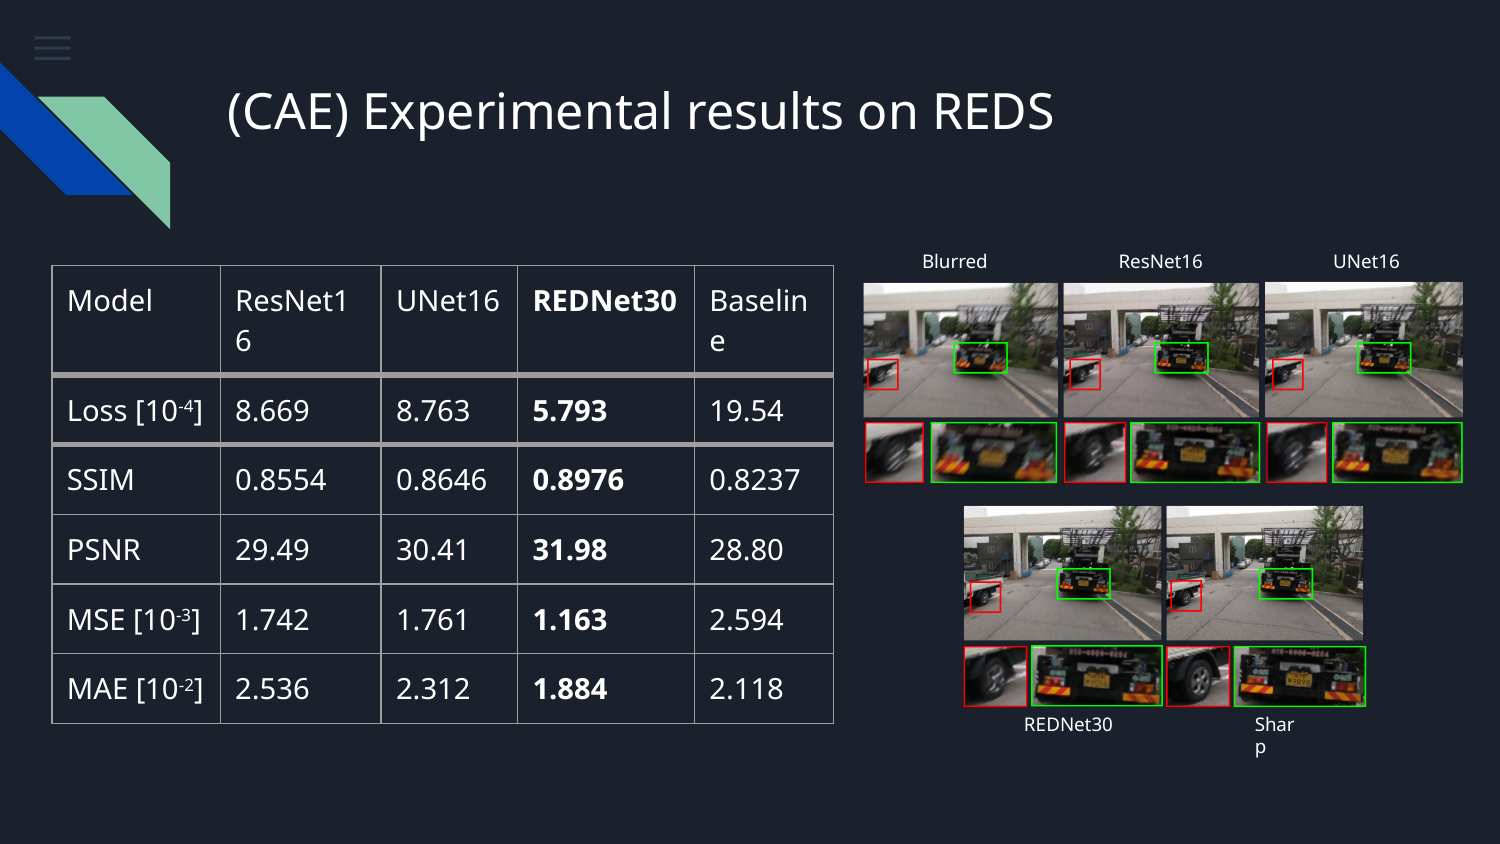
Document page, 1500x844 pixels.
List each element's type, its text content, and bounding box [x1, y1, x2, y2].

table_header UNet16 [382, 266, 517, 372]
table_cell 30.41 [382, 515, 517, 583]
table_cell PSNR [53, 515, 220, 583]
table_cell 1.884 [518, 654, 694, 723]
table_cell 2.594 [695, 585, 833, 653]
text_box REDNet30 [1008, 721, 1129, 751]
table_cell 0.8646 [382, 447, 517, 514]
text_box ResNet16 [1103, 235, 1224, 263]
table_cell 0.8976 [518, 447, 694, 514]
picture [855, 265, 1472, 712]
table_cell Loss [10-4] [53, 378, 220, 442]
table_cell 31.98 [518, 515, 694, 583]
table_cell 8.763 [382, 378, 517, 442]
table_cell MSE [10-3] [53, 585, 220, 653]
table_cell 2.118 [695, 654, 833, 723]
table_cell MAE [10-2] [53, 654, 220, 723]
table_cell 1.742 [221, 585, 380, 653]
table_header Baseline [695, 266, 833, 372]
text_box Blurred [907, 235, 1009, 263]
table_cell 0.8237 [695, 447, 833, 514]
table_cell 2.536 [221, 654, 380, 723]
table_cell 2.312 [382, 654, 517, 723]
text_box UNet16 [1318, 235, 1421, 263]
text_box Sharp [1239, 721, 1319, 751]
table_header Model [53, 266, 220, 372]
table_cell 29.49 [221, 515, 380, 583]
table_cell 5.793 [518, 378, 694, 442]
table_cell 1.761 [382, 585, 517, 653]
table_cell 19.54 [695, 378, 833, 442]
title (CAE) Experimental results on REDS [212, 64, 1368, 157]
table_header ResNet16 [221, 266, 380, 372]
table_cell 1.163 [518, 585, 694, 653]
table_cell 8.669 [221, 378, 380, 442]
table_header REDNet30 [518, 266, 694, 372]
table_cell 0.8554 [221, 447, 380, 514]
table_cell SSIM [53, 447, 220, 514]
table_cell 28.80 [695, 515, 833, 583]
